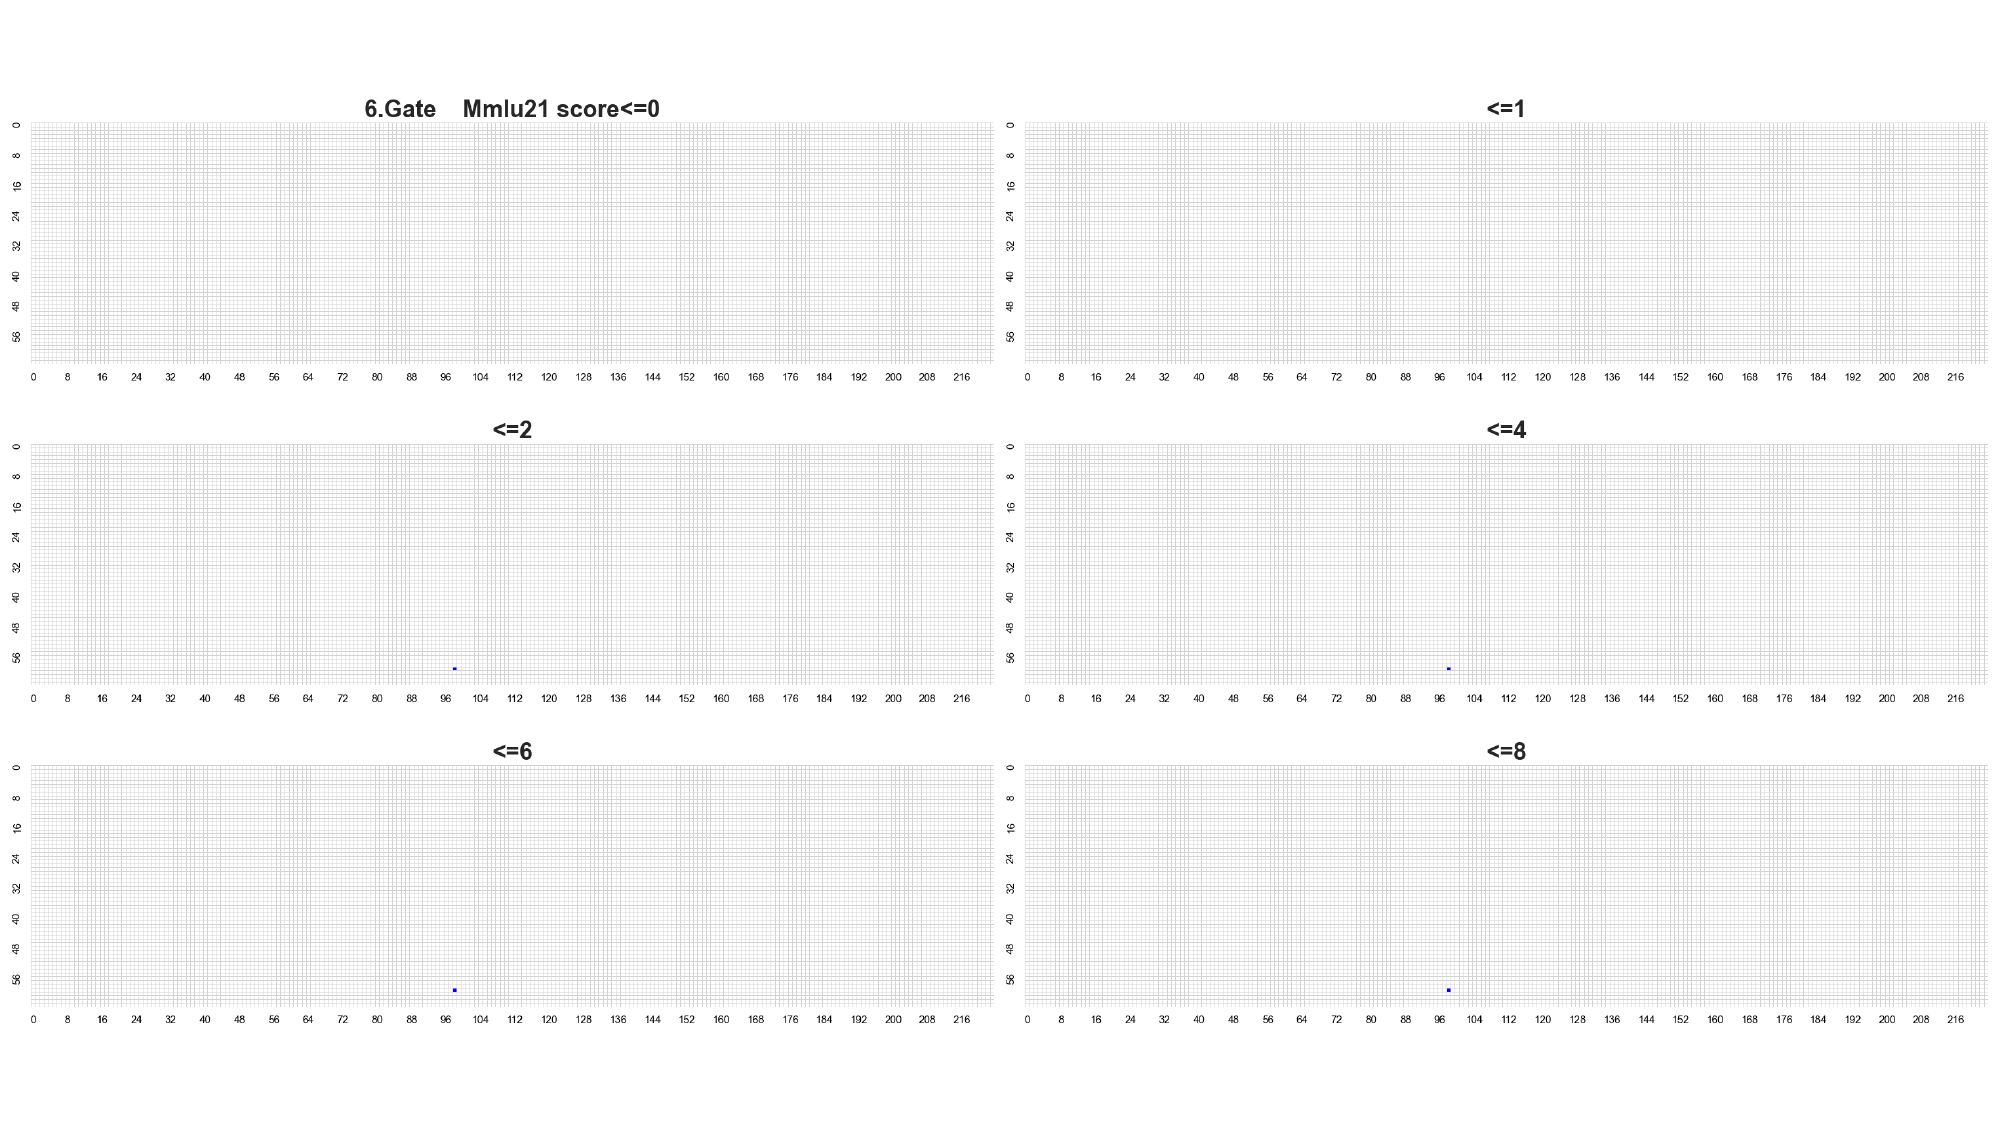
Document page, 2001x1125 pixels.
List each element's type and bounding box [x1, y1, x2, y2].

picture [0, 87, 2000, 1037]
